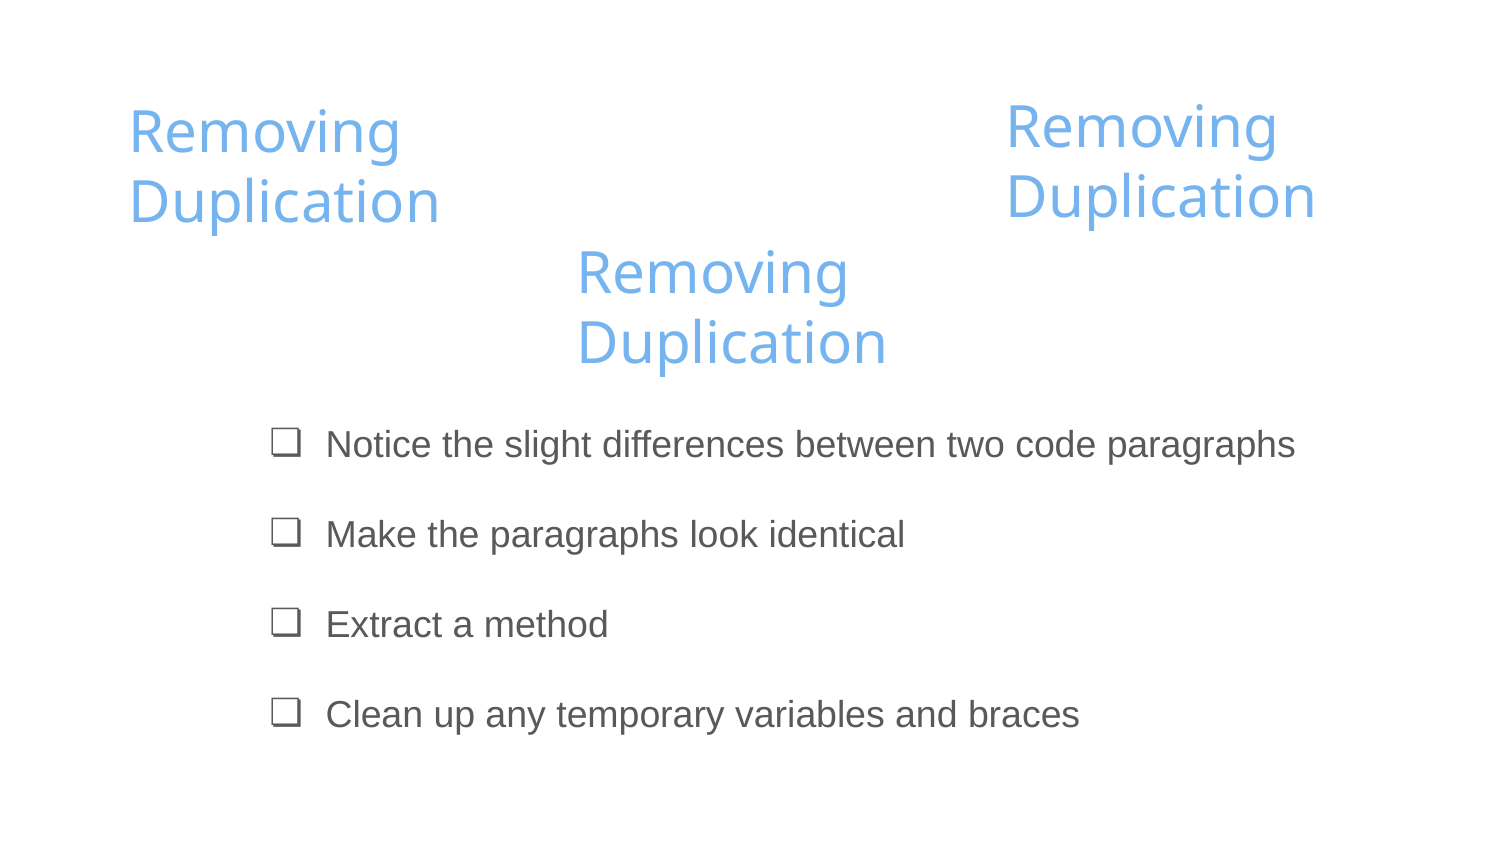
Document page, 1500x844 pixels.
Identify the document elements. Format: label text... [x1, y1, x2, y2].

text_box Notice the slight differences between two code paragraphs Make the paragraphs look identical Extract a method Clean up any temporary variables and braces [235, 405, 1388, 743]
title Removing Duplication [990, 75, 1388, 245]
title Removing Duplication [561, 210, 980, 391]
title Removing Duplication [113, 69, 532, 250]
